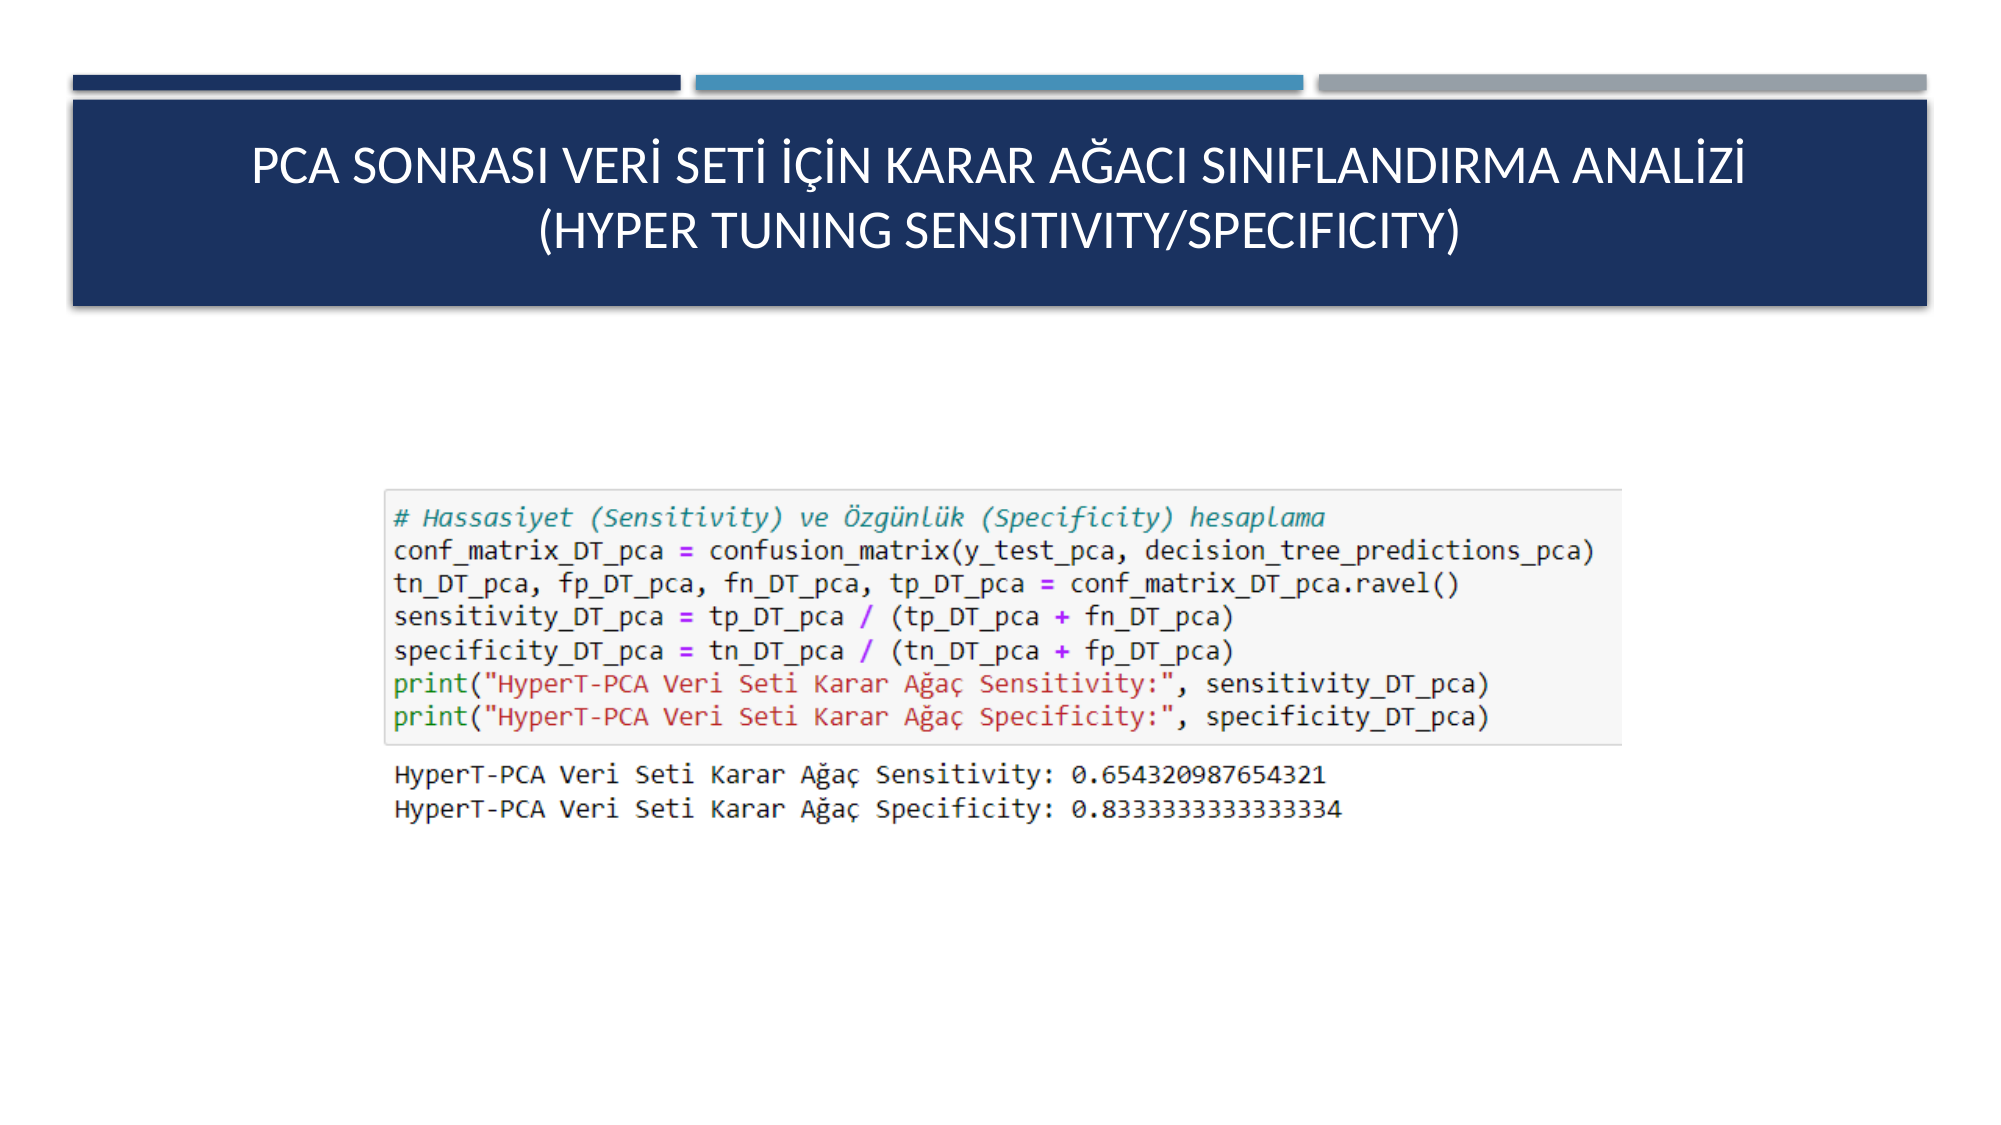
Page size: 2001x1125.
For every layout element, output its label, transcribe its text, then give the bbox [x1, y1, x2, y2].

title Pca sonrası veri seti için karar ağacı sınıflandırma analizi (hyper tunıng sensıtıvıty/specıfıcıty) [95, 119, 1905, 333]
picture [377, 483, 1623, 833]
